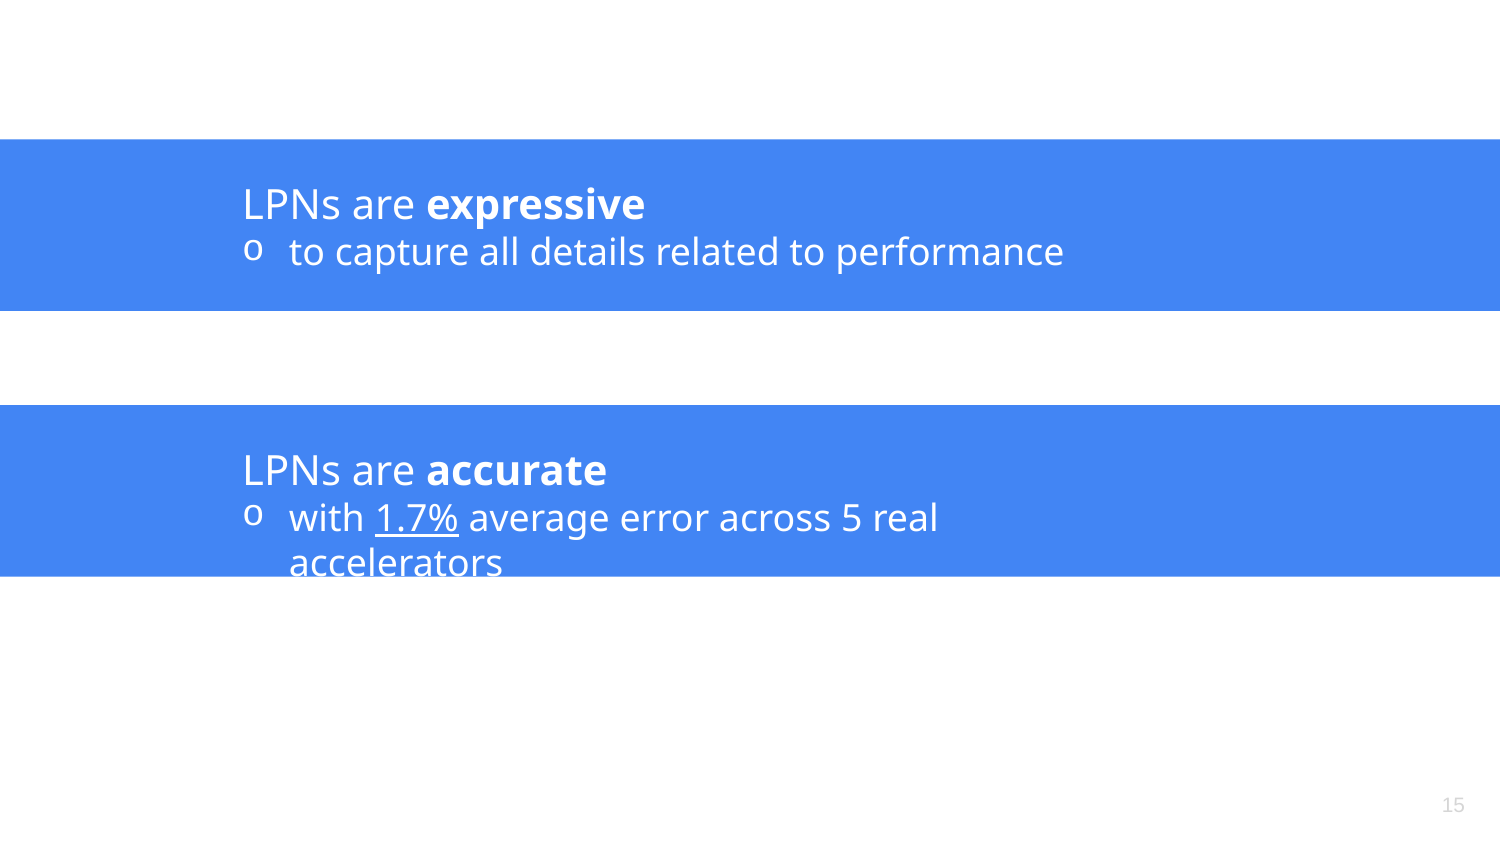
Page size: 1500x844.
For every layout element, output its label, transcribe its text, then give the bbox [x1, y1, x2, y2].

text_box LPNs are expressive to capture all details related to performance [227, 170, 1155, 316]
text_box LPNs are accurate with 1.7% average error across 5 real accelerators [227, 436, 1155, 626]
slide_number 15 [1386, 764, 1480, 844]
text_box [0, 137, 1500, 313]
text_box [0, 403, 1500, 579]
